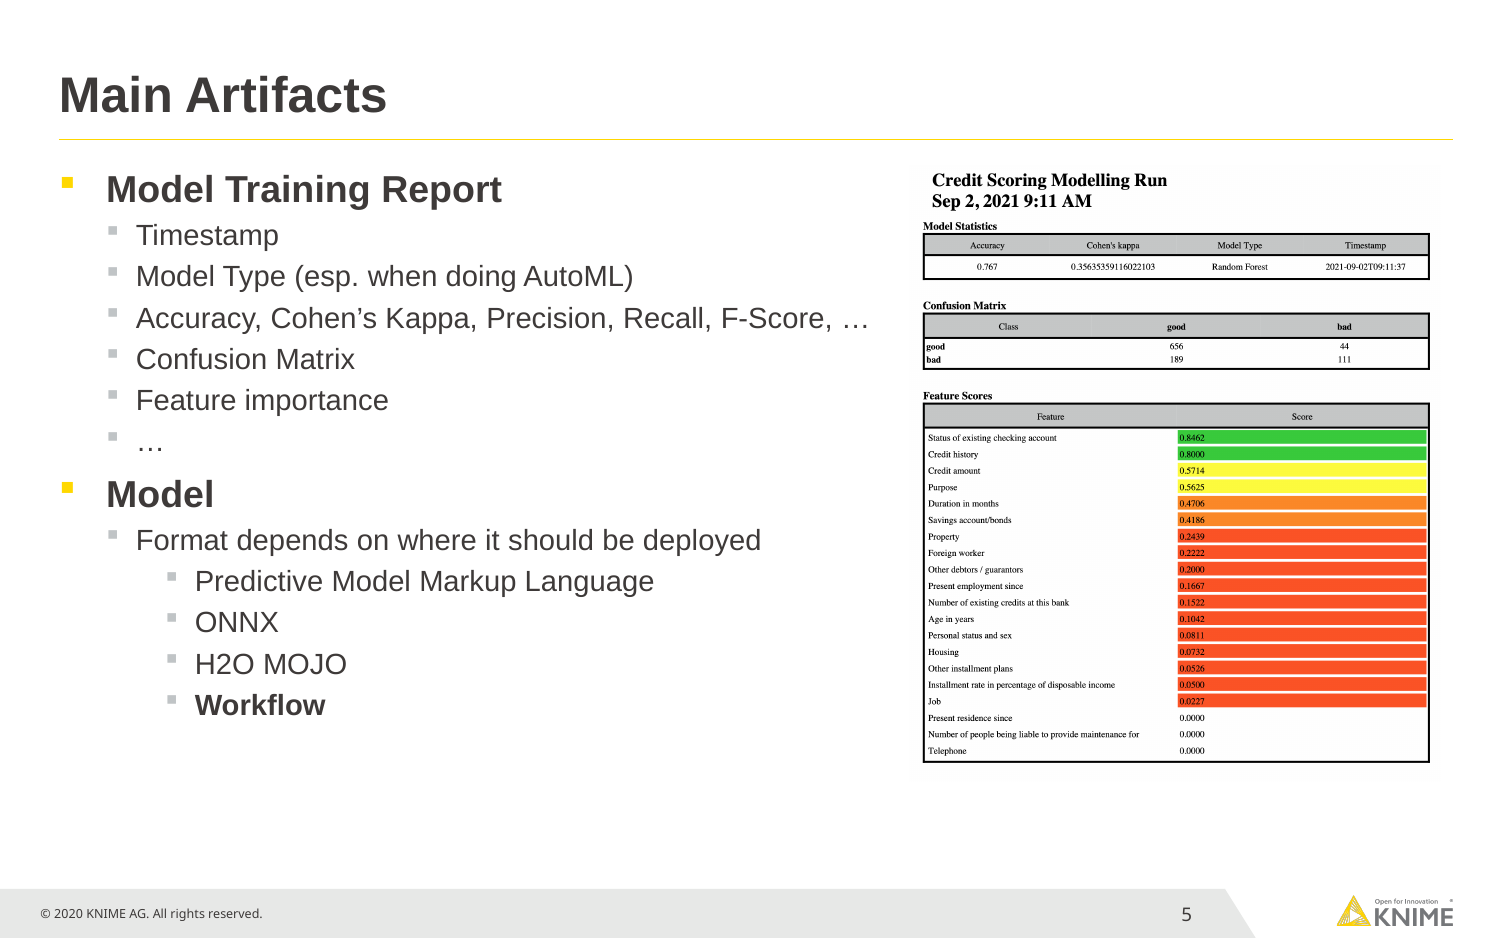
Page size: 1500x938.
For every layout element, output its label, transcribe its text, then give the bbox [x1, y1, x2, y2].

title Main Artifacts [58, 60, 1453, 125]
text_box Model Training Report Timestamp Model Type (esp. when doing AutoML) Accuracy, Cohen’s Kappa, Precision, Recall, F-Score, … Confusion Matrix Feature importance … Model Format depends on where it should be deployed Predictive Model Markup Language ONNX H2O MOJO Workflow [58, 165, 883, 834]
picture [908, 165, 1442, 782]
